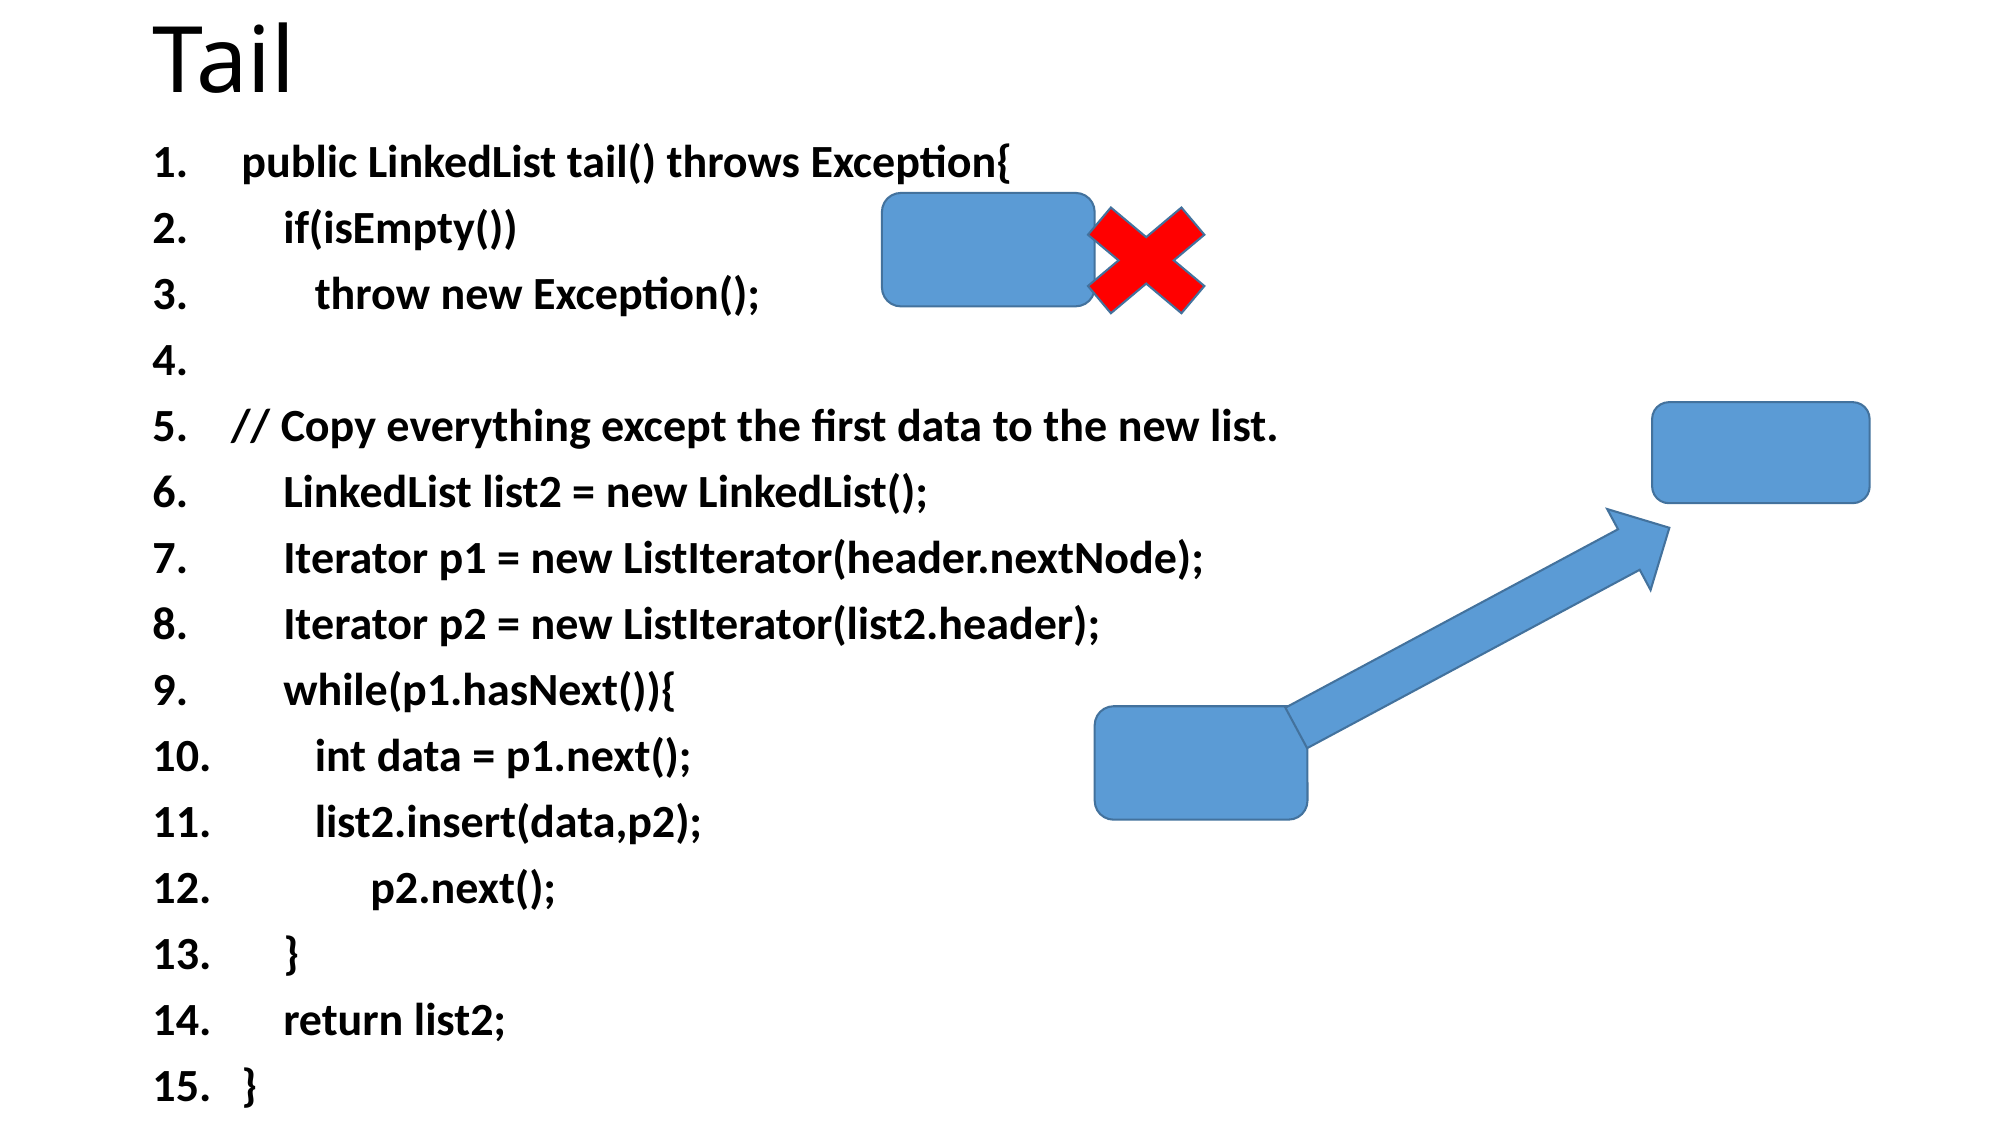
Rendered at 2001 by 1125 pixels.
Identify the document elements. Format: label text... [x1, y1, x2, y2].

title Tail [137, 0, 1863, 126]
text_box [1086, 206, 1206, 315]
list public LinkedList tail() throws Exception{ if(isEmpty()) throw new Exception(); // Copy everything except the first data to the new list. LinkedList list2 = new LinkedList(); Iterator p1 = new ListIterator(header.nextNode); Iterator p2 = new ListIterator(list2.header); while(p1.hasNext()){ int data = p1.next(); list2.insert(data,p2); p2.next(); } return list2; } [137, 130, 1918, 1125]
text_box [1283, 507, 1671, 750]
